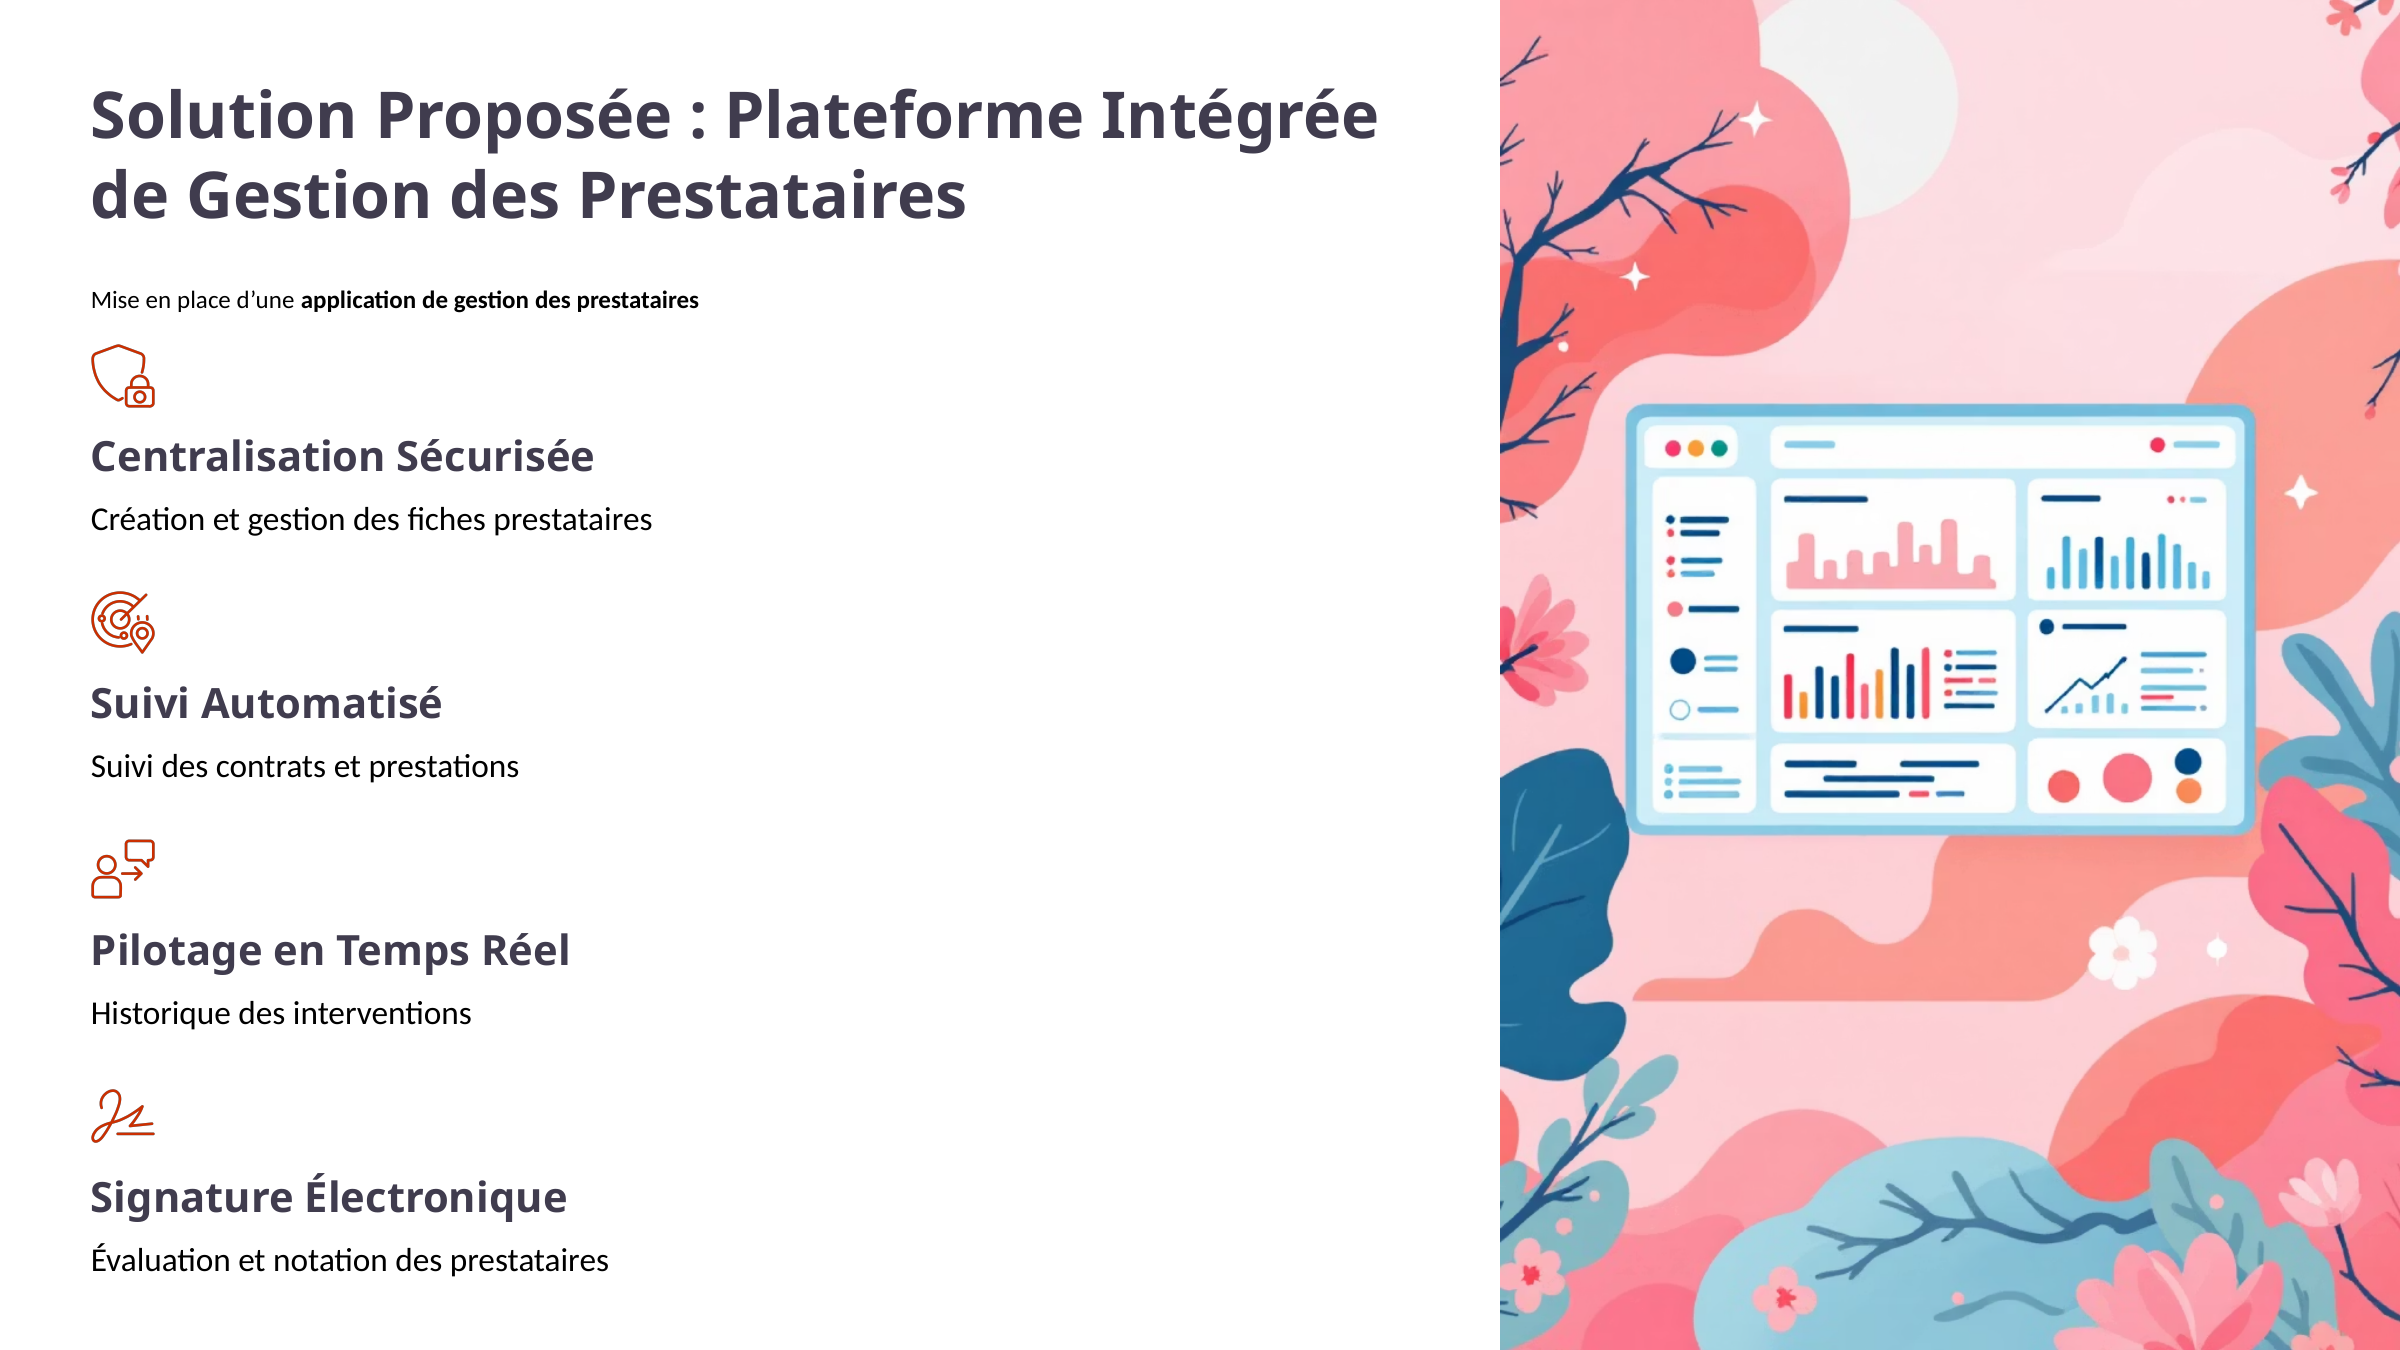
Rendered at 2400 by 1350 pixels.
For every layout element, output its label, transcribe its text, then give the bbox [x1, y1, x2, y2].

text_box Pilotage en Temps Réel [90, 934, 463, 975]
text_box Création et gestion des fiches prestataires [90, 496, 1410, 539]
text_box Signature Électronique [90, 1181, 459, 1222]
text_box Suivi Automatisé [90, 687, 416, 728]
text_box Suivi des contrats et prestations [90, 743, 1410, 785]
text_box Historique des interventions [90, 990, 1410, 1032]
picture [90, 590, 156, 655]
picture [90, 1083, 156, 1149]
picture [90, 836, 156, 902]
picture [1499, 0, 2400, 1350]
text_box Solution Proposée : Plateforme Intégrée de Gestion des Prestataires [90, 71, 1410, 234]
text_box Centralisation Sécurisée [90, 440, 481, 482]
picture [90, 343, 156, 409]
text_box Évaluation et notation des prestataires [90, 1237, 1410, 1279]
text_box Mise en place d’une application de gestion des prestataires [90, 272, 1410, 314]
